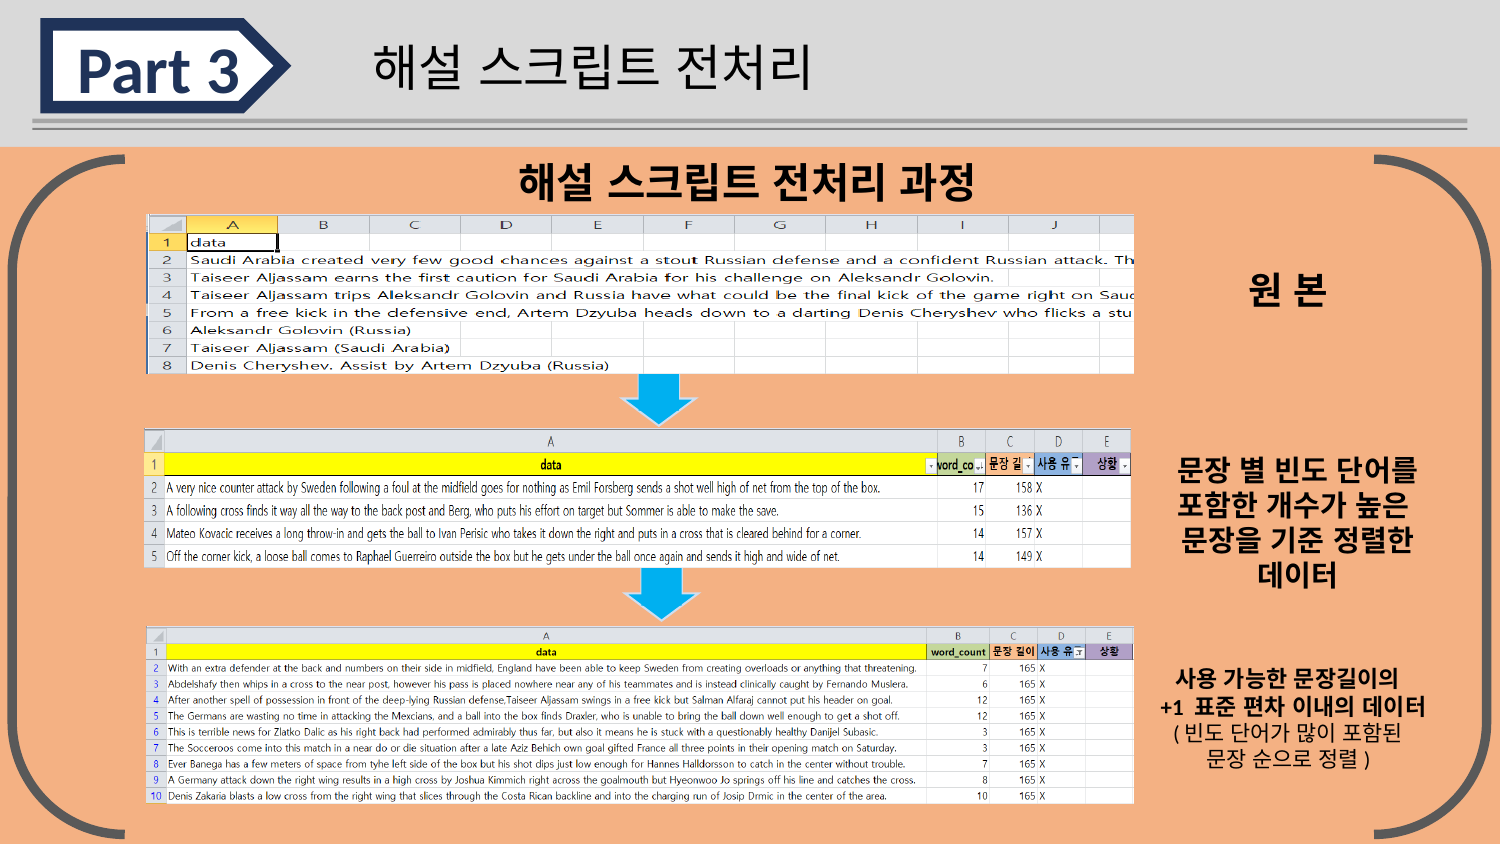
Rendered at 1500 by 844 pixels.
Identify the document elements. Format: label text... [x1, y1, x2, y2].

picture [144, 428, 1131, 568]
text_box [11, 158, 1488, 835]
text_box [622, 374, 696, 426]
text_box [0, 146, 1500, 844]
text_box 사용 가능한 문장길이의 +1 표준 편차 이내의 데이터 (빈도 단어가 많이 포함된 문장 순으로 정렬) [1134, 657, 1449, 780]
text_box 해설 스크립트 전처리 과정 [164, 149, 1331, 215]
picture [146, 626, 1134, 804]
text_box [46, 19, 283, 116]
picture [146, 214, 1134, 374]
list 해설 스크립트 전처리 [356, 35, 1434, 105]
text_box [624, 568, 699, 621]
text_box 원 본 [1205, 259, 1371, 320]
text_box 문장 별 빈도 단어를 포함한 개수가 높은 문장을 기준 정렬한 데이터 [1147, 445, 1449, 600]
